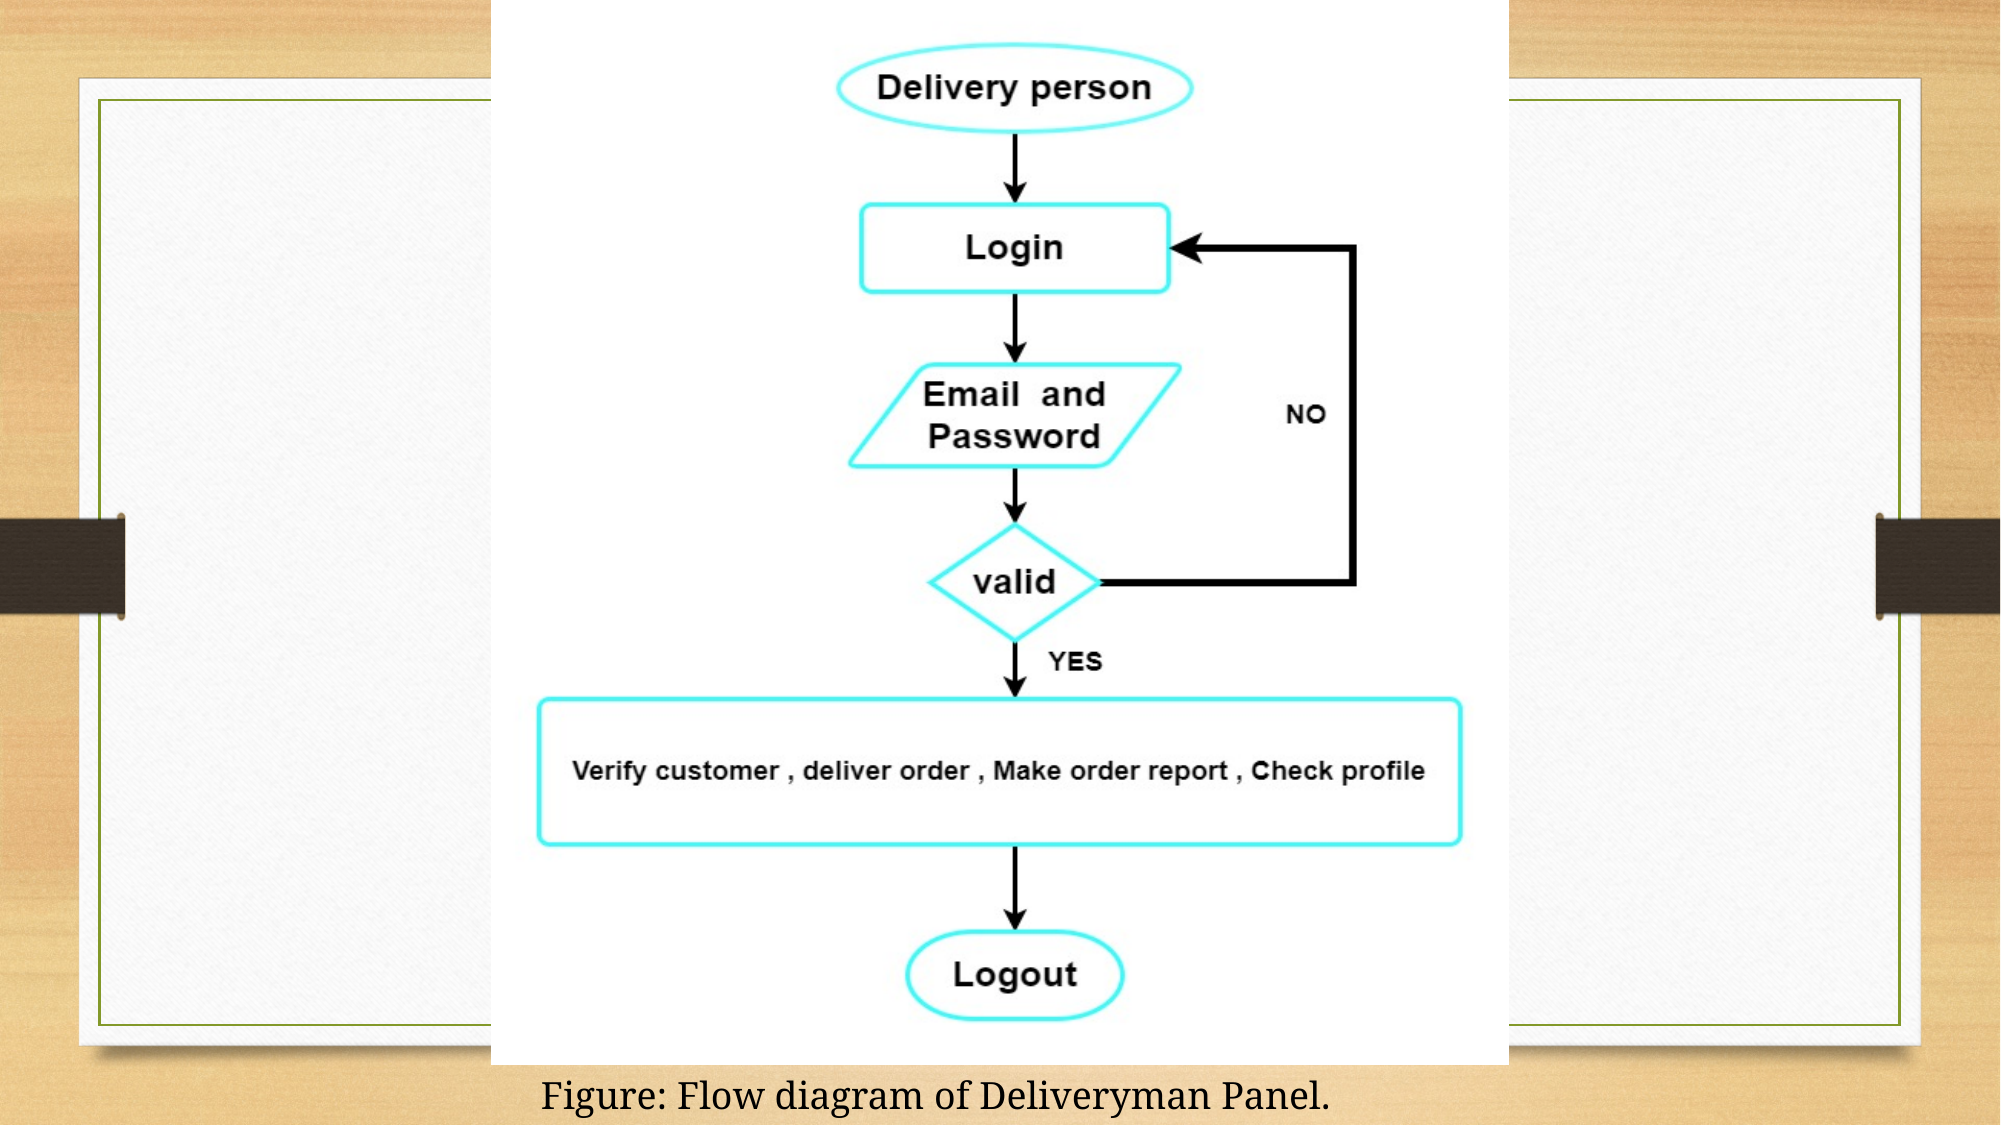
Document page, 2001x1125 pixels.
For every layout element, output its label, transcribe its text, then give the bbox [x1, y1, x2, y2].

text_box Figure: Flow diagram of Deliveryman Panel. [526, 1065, 1346, 1125]
picture [0, 0, 2001, 1125]
